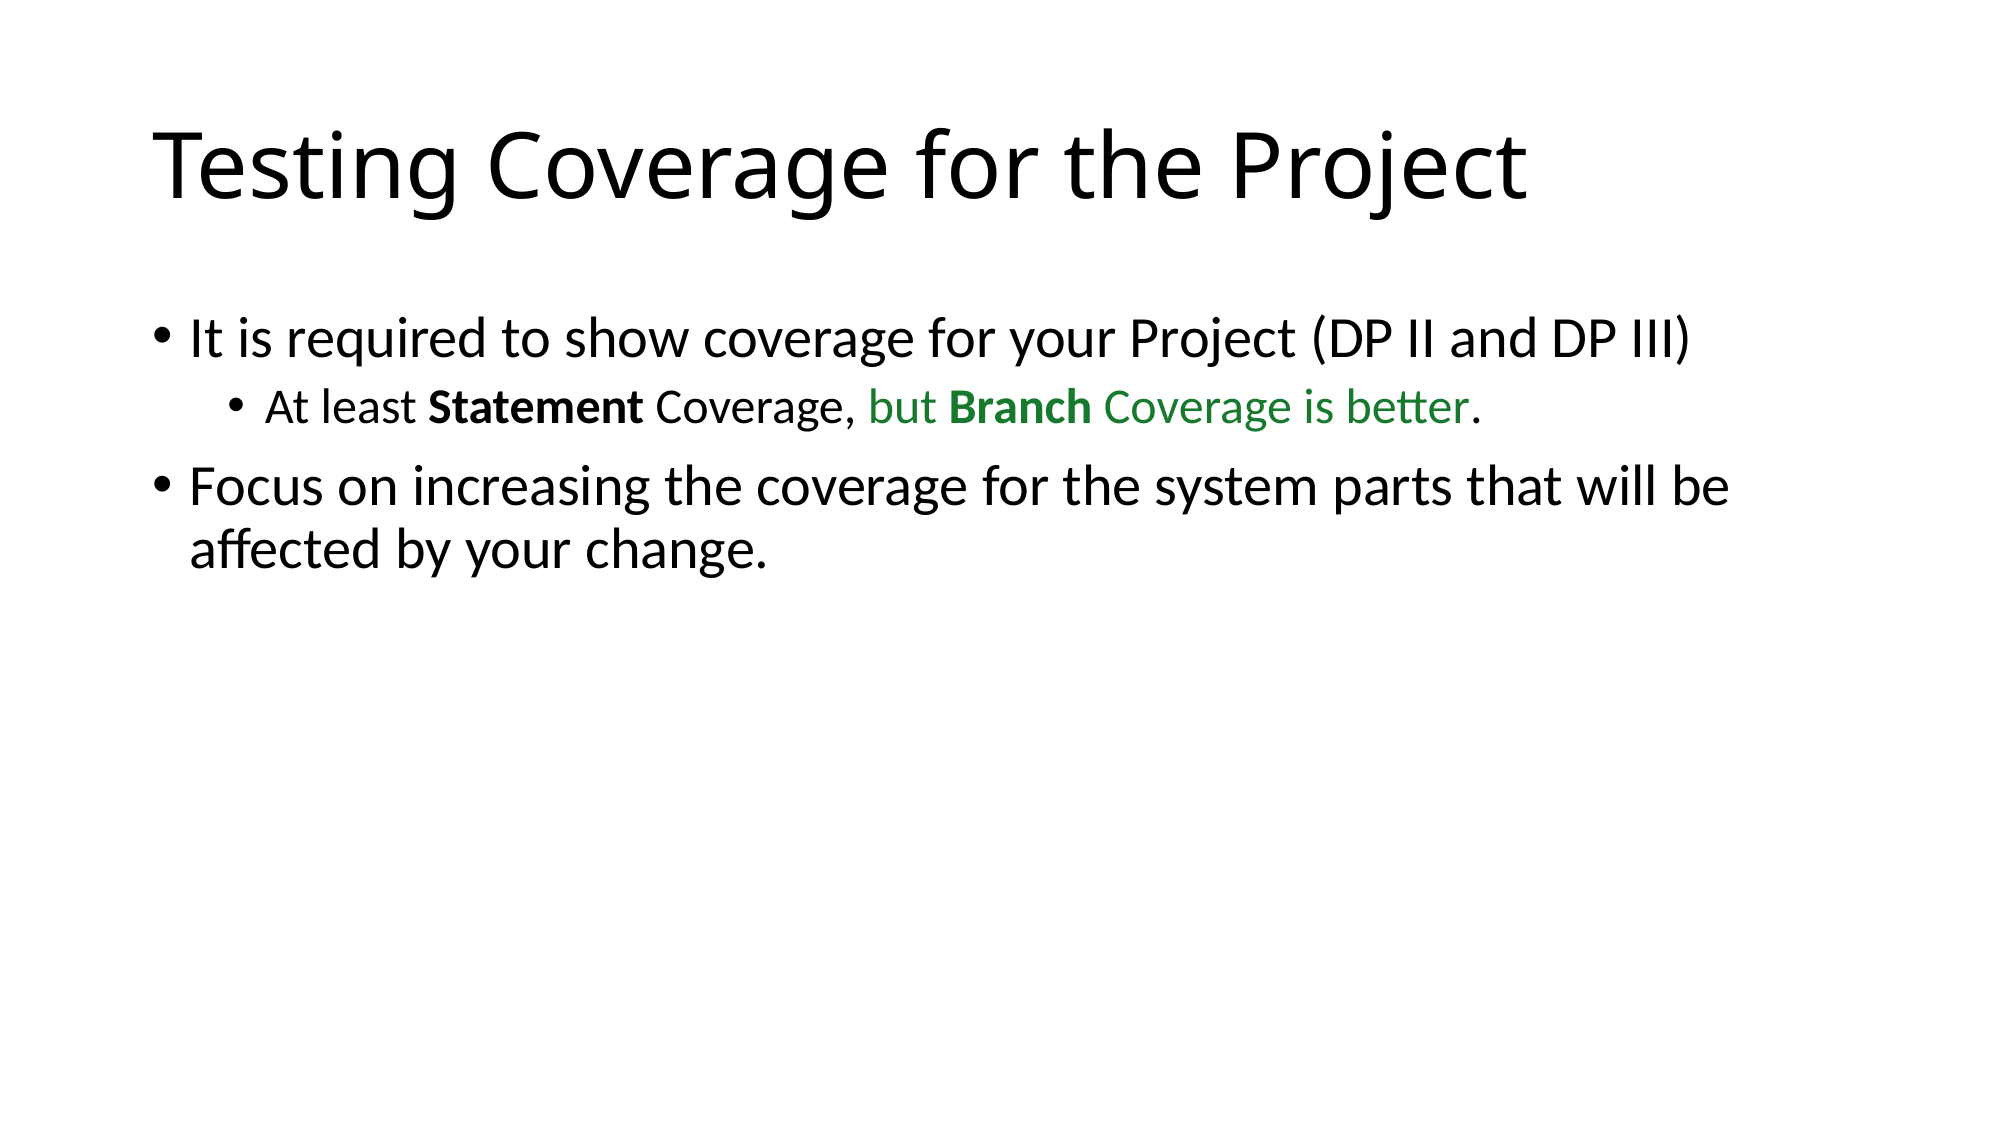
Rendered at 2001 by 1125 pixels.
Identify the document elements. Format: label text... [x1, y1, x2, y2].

title Testing Coverage for the Project [137, 59, 1863, 278]
list It is required to show coverage for your Project (DP II and DP III) At least Statement Coverage, but Branch Coverage is better. Focus on increasing the coverage for the system parts that will be affected by your change. [137, 299, 1863, 1014]
